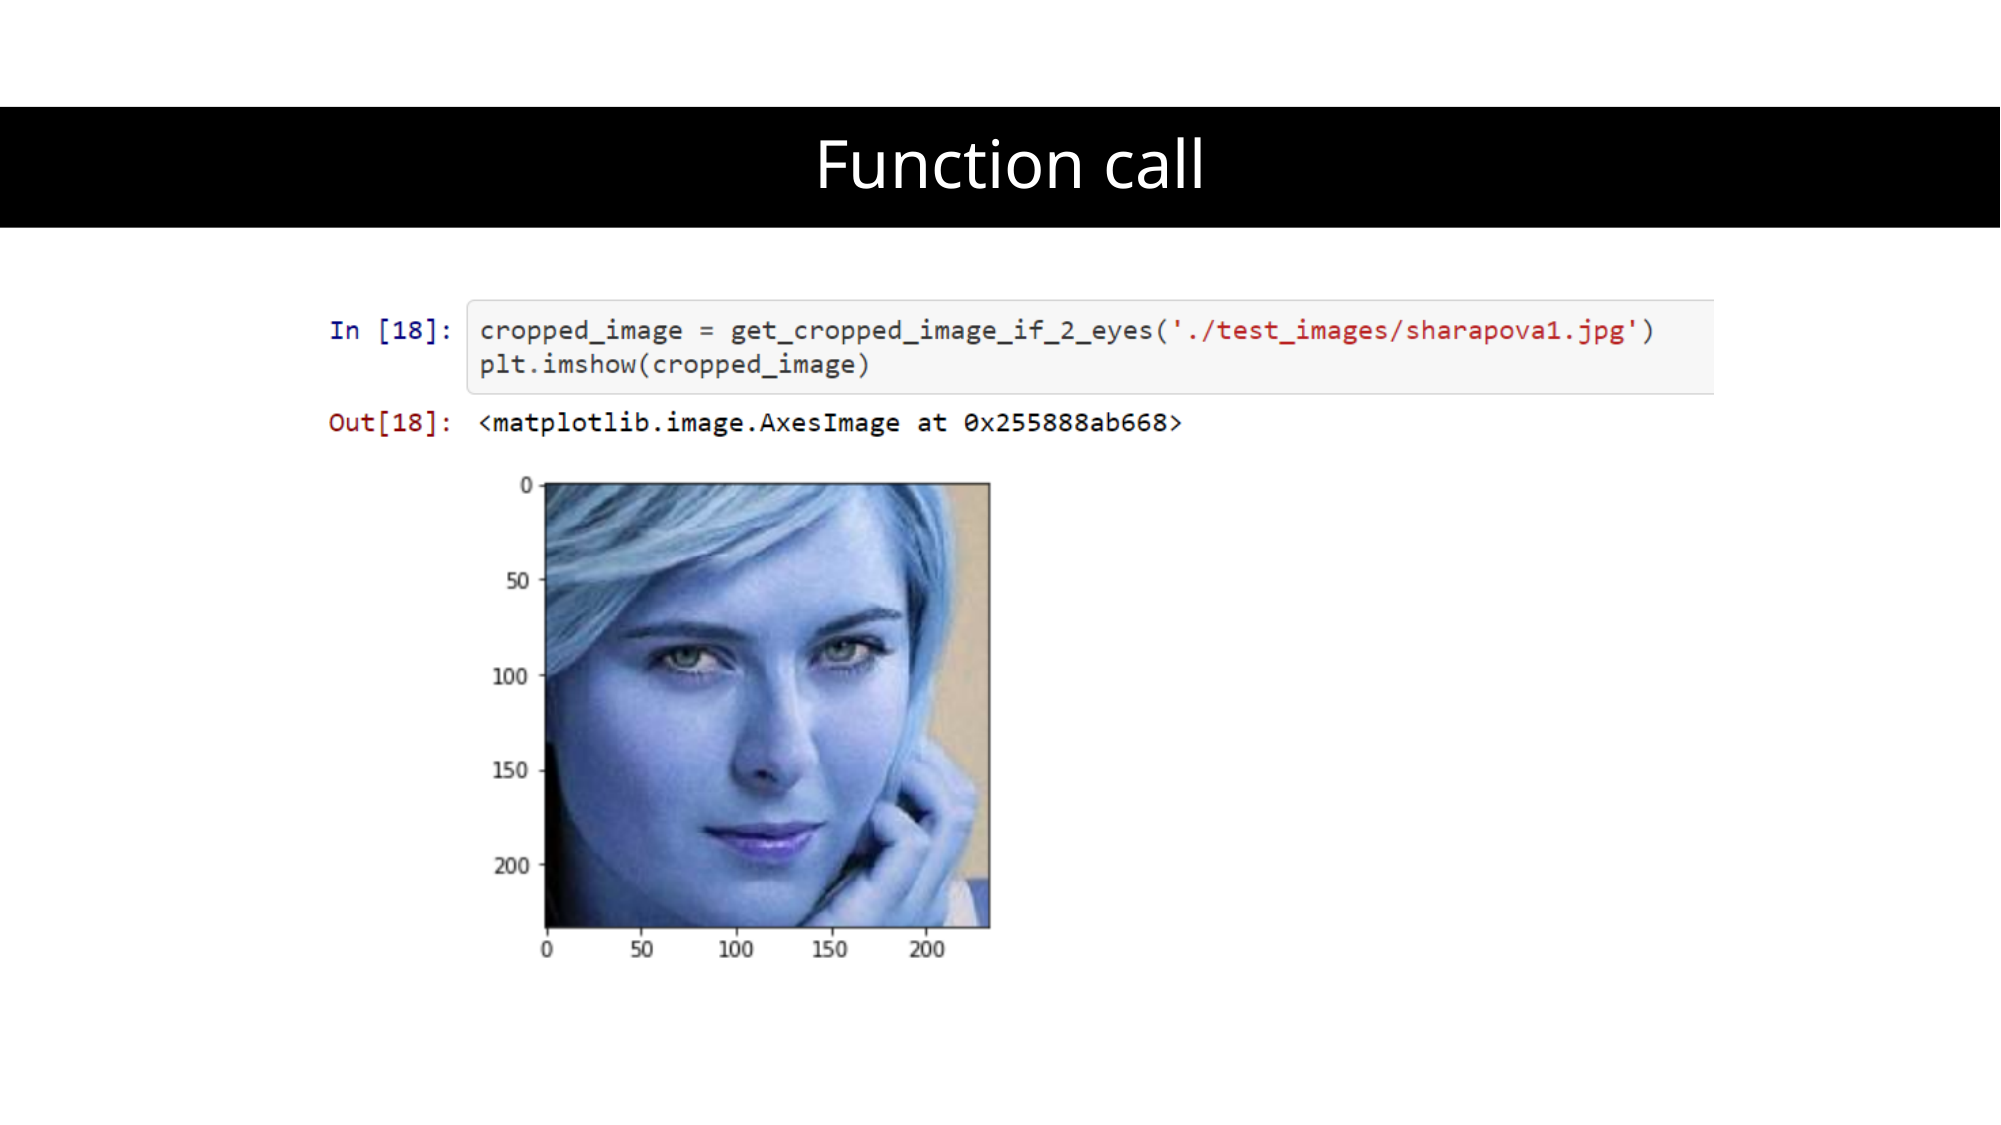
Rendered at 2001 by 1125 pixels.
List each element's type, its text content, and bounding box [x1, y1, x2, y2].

title Function call [91, 105, 1931, 228]
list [286, 274, 1714, 996]
text_box [0, 106, 2000, 229]
